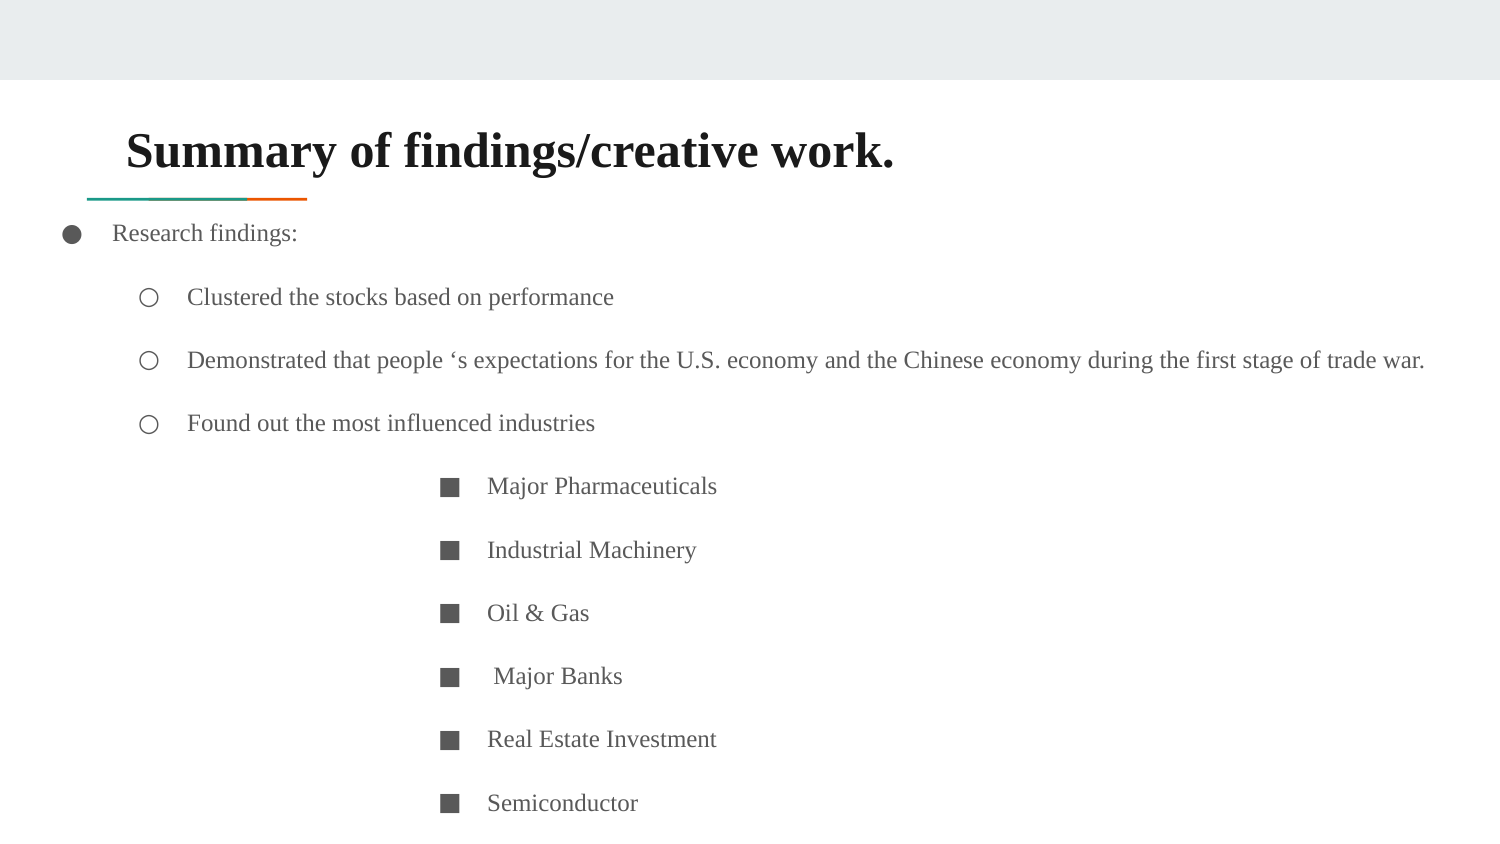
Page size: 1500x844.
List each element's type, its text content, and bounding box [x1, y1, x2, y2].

title Summary of findings/creative work. [110, 102, 1373, 191]
list Research findings: Clustered the stocks based on performance Demonstrated that people ‘s expectations for the U.S. economy and the Chinese economy during the first stage of trade war. Found out the most influenced industries Major Pharmaceuticals Industrial Machinery Oil & Gas Major Banks Real Estate Investment Semiconductor [22, 201, 1461, 752]
